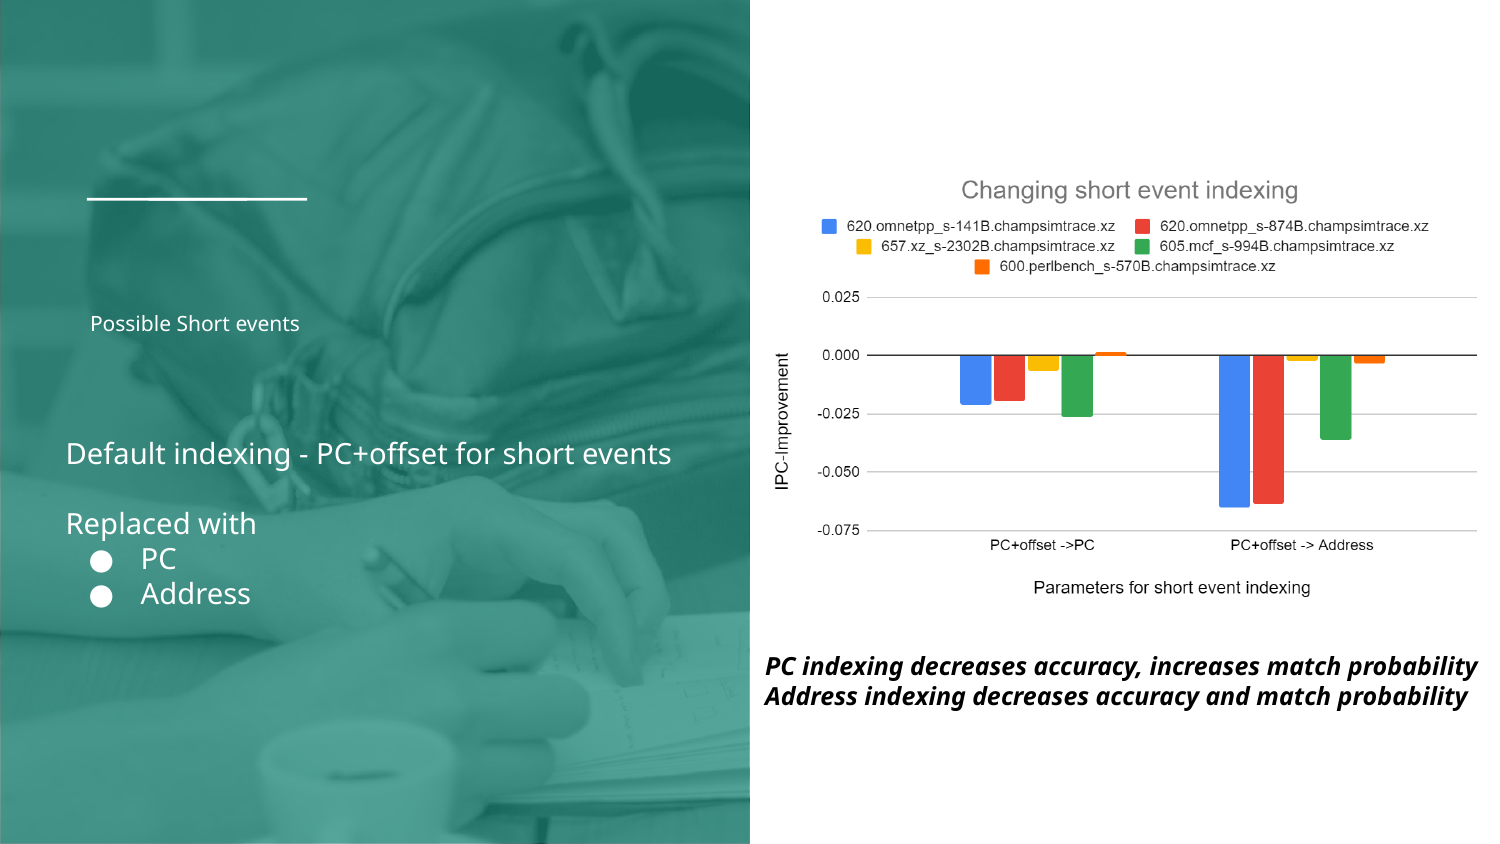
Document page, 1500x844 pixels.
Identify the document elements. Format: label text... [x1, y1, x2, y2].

title Possible Short events [74, 219, 728, 351]
text_box Default indexing - PC+offset for short events Replaced with PC Address [50, 385, 712, 696]
text_box PC indexing decreases accuracy, increases match probability Address indexing decreases accuracy and match probability [750, 635, 1500, 760]
picture [750, 155, 1500, 620]
